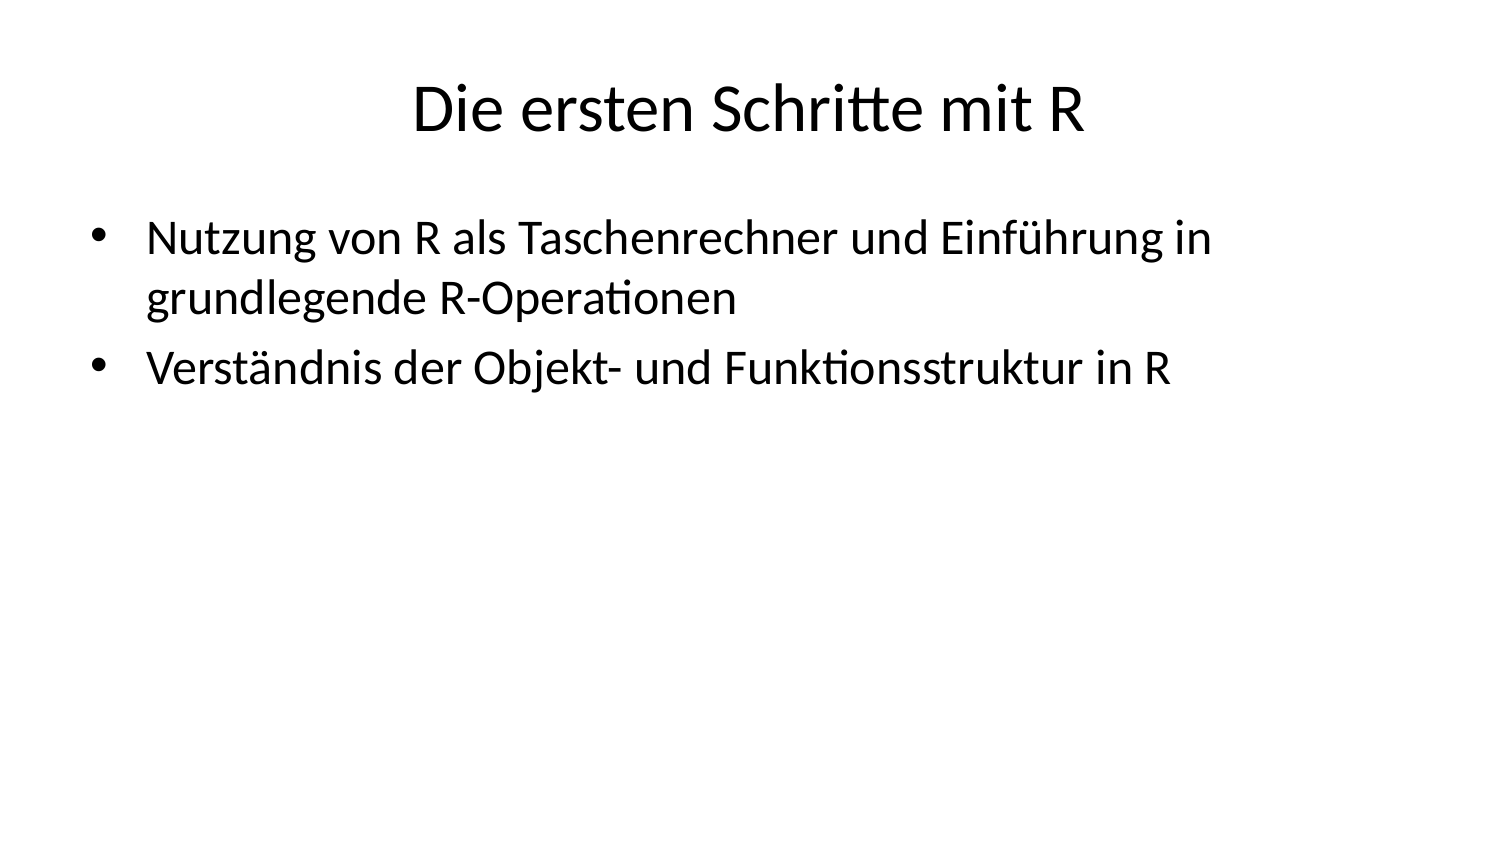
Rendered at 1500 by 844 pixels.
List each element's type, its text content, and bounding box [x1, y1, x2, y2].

title Die ersten Schritte mit R [75, 33, 1425, 175]
list Nutzung von R als Taschenrechner und Einführung in grundlegende R-Operationen Verständnis der Objekt- und Funktionsstruktur in R [75, 196, 1425, 754]
